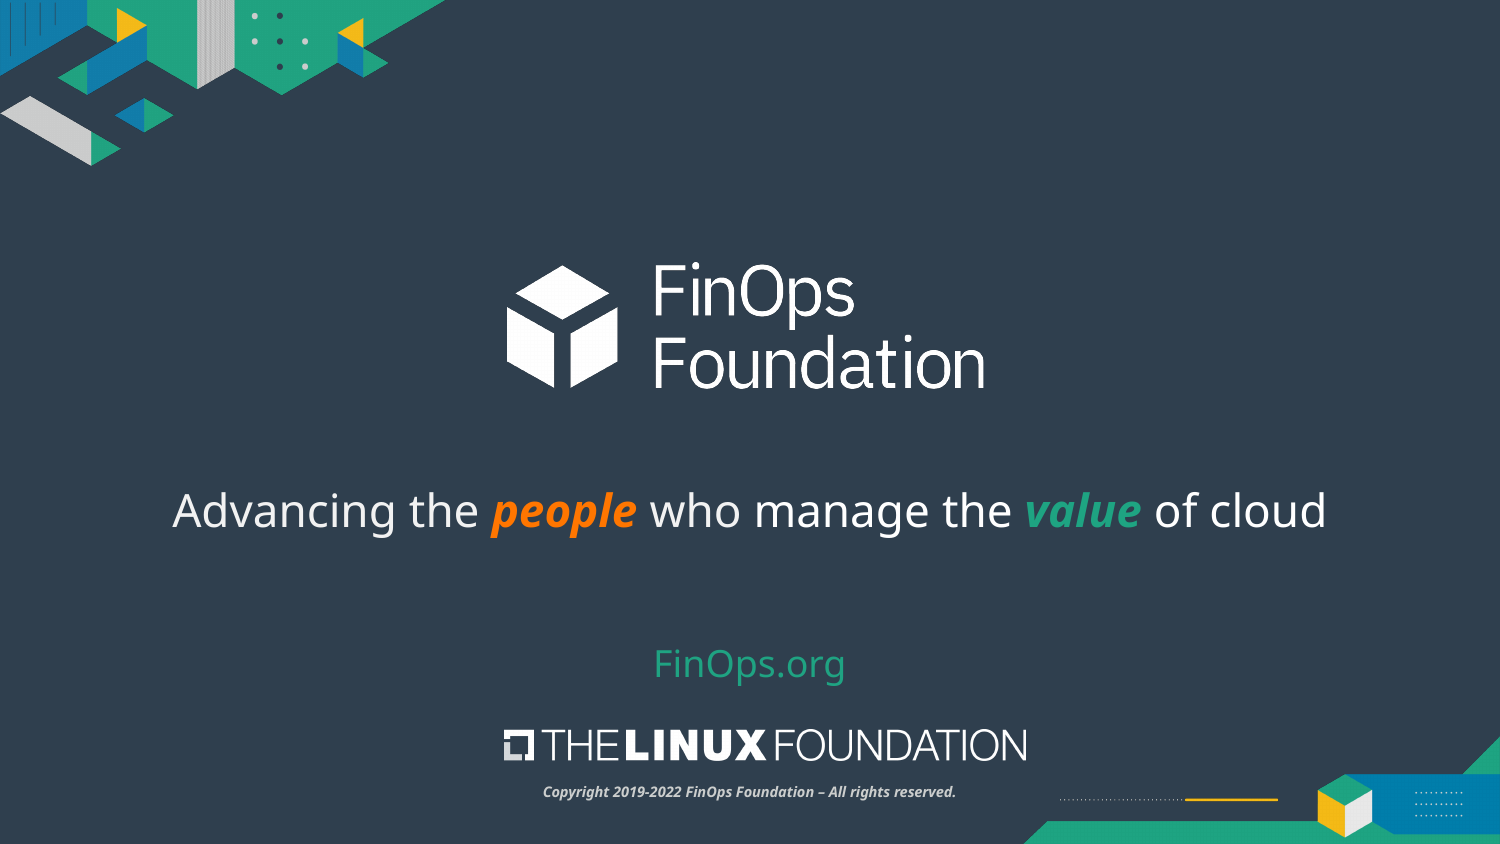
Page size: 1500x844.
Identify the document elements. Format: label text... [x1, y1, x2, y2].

title Advancing the people who manage the value of cloud [68, 473, 1432, 644]
picture [0, 0, 447, 166]
picture [507, 262, 984, 389]
picture [504, 728, 1500, 844]
title FinOps.org [448, 639, 1052, 747]
